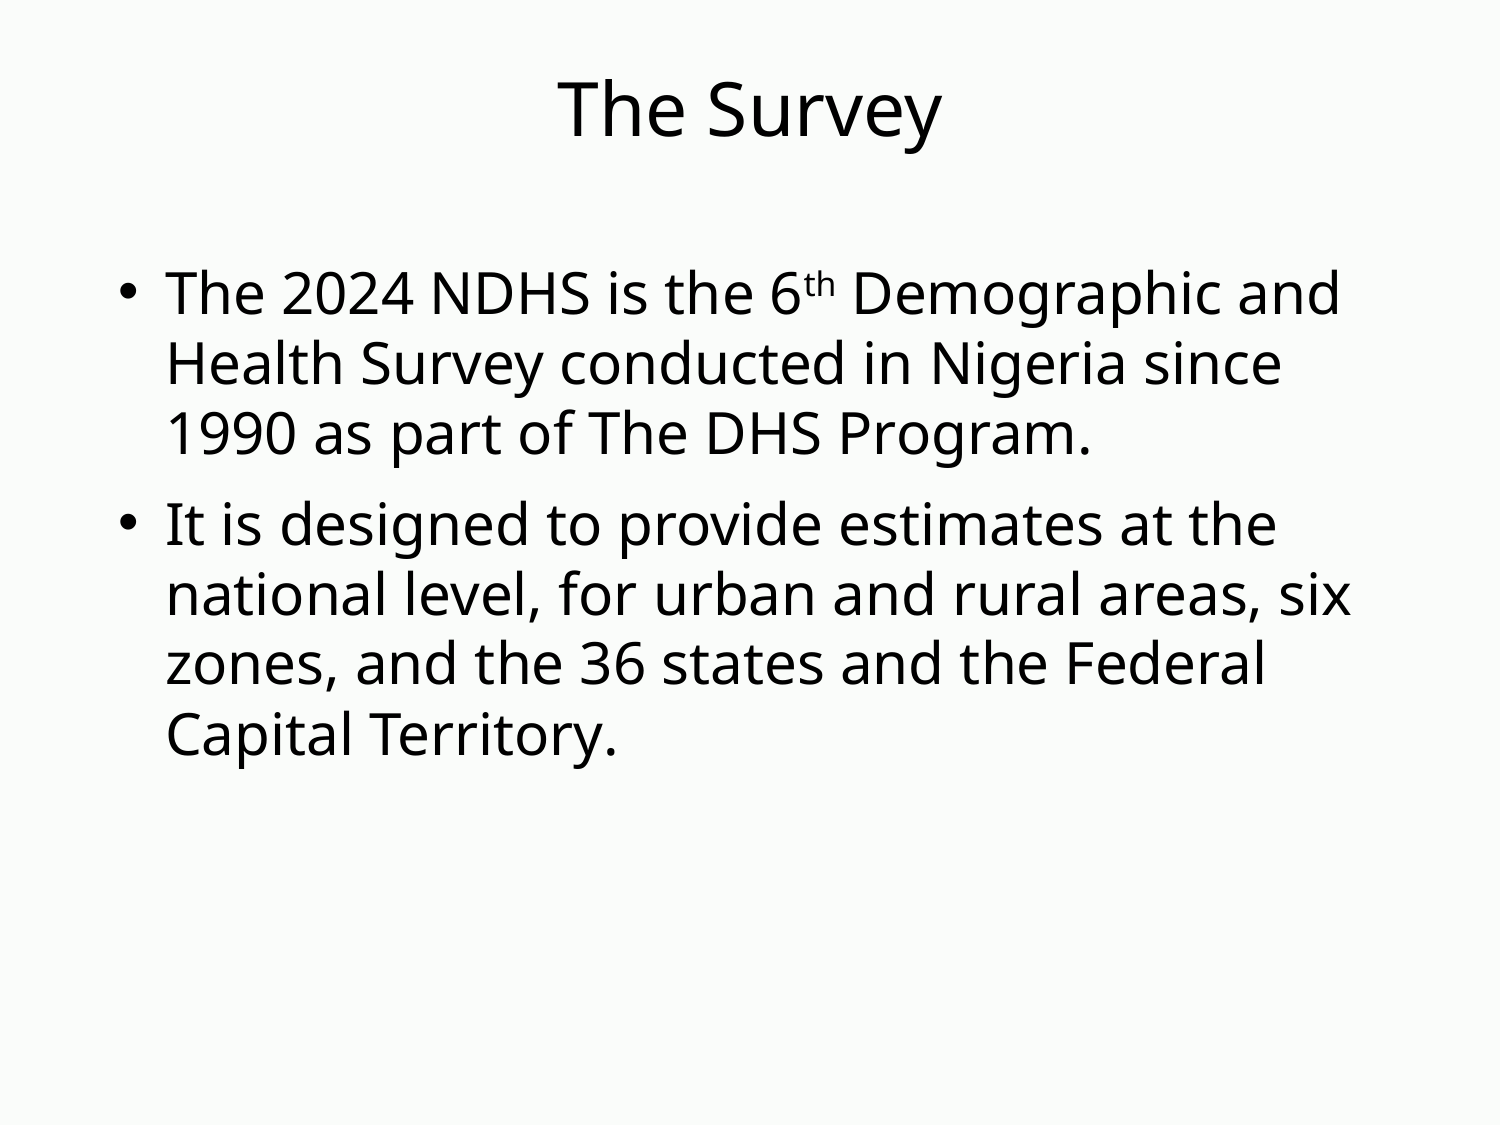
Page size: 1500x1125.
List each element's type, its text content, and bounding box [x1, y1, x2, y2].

list The 2024 NDHS is the 6th Demographic and Health Survey conducted in Nigeria since 1990 as part of The DHS Program. It is designed to provide estimates at the national level, for urban and rural areas, six zones, and the 36 states and the Federal Capital Territory. [103, 248, 1397, 1125]
title The Survey [103, 54, 1397, 170]
